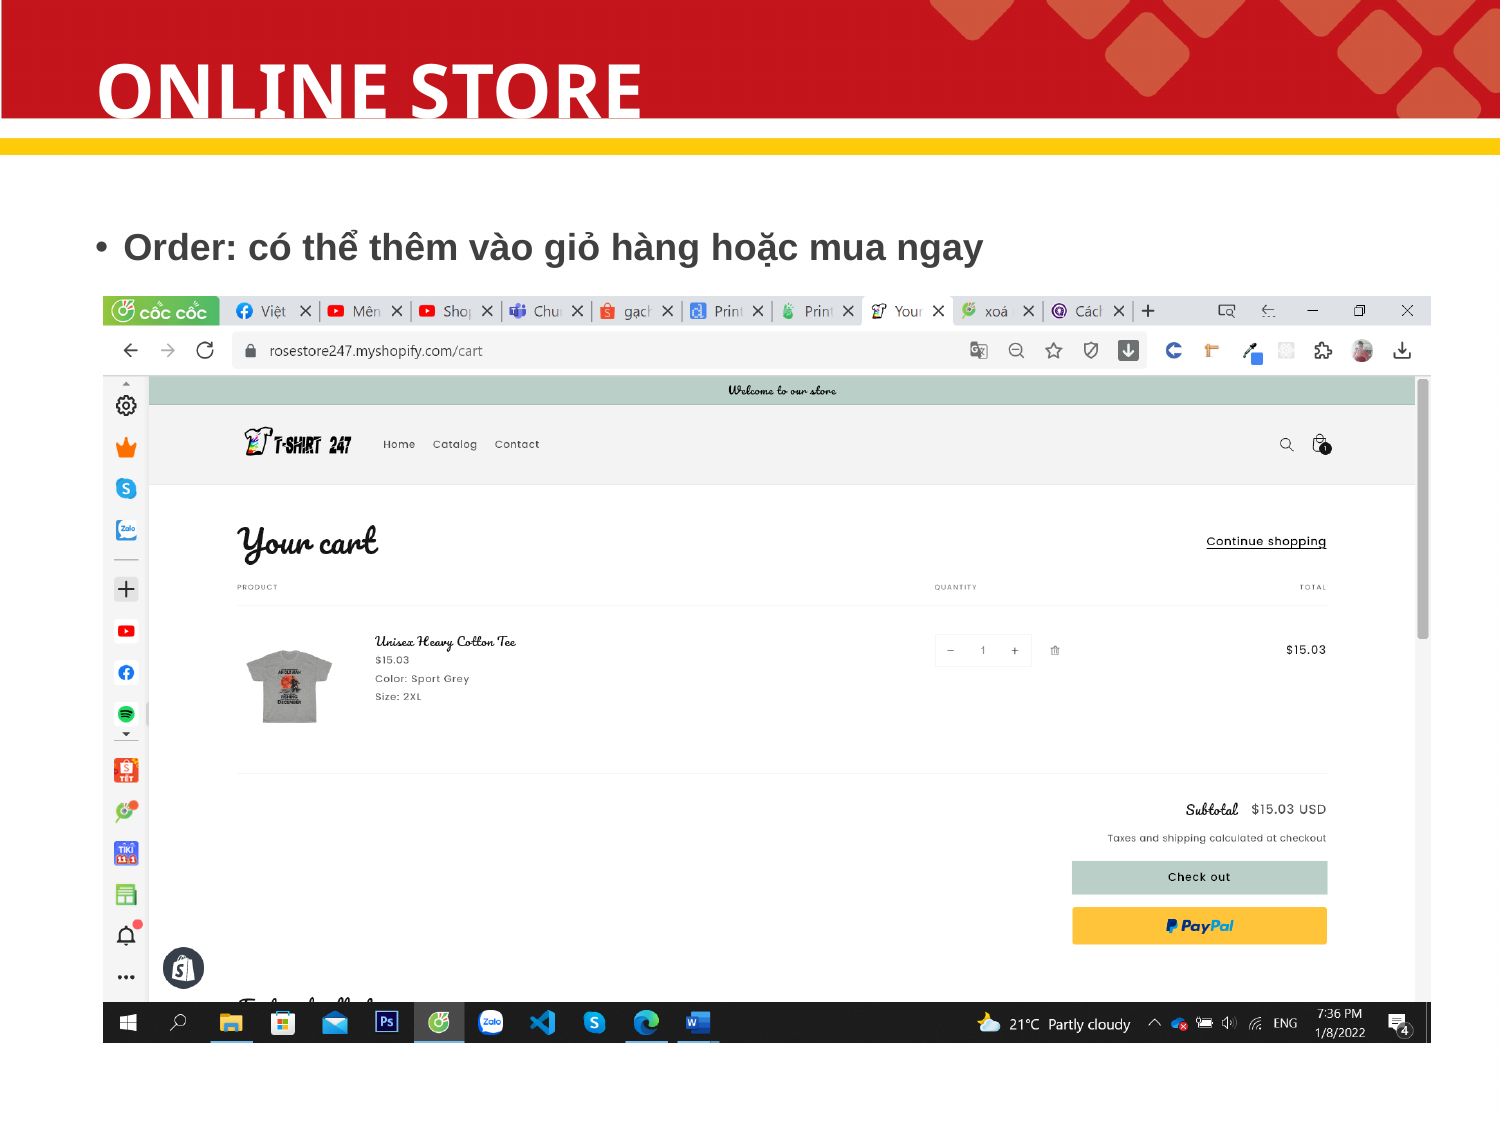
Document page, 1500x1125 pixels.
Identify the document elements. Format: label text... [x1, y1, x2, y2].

list Order: có thể thêm vào giỏ hàng hoặc mua ngay [80, 220, 1397, 1025]
picture [0, 0, 1500, 1125]
title ONLINE STORE [80, 0, 1397, 204]
